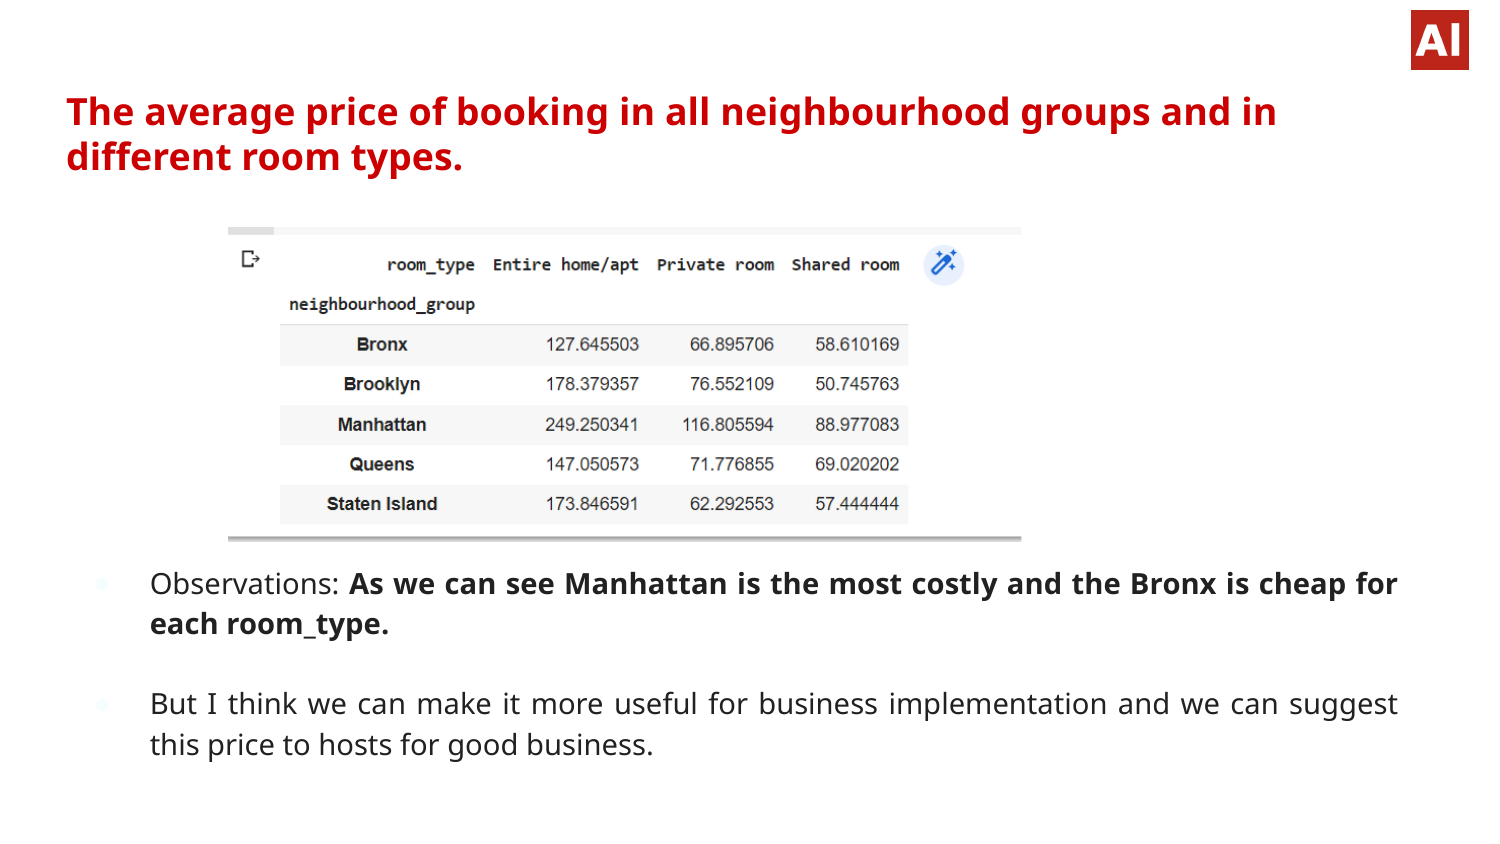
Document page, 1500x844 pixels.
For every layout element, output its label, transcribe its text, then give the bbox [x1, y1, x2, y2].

picture [227, 227, 1022, 542]
picture [1411, 10, 1469, 70]
title The average price of booking in all neighbourhood groups and in different room types. [51, 72, 1449, 167]
list Observations: As we can see Manhattan is the most costly and the Bronx is cheap for each room_type. But I think we can make it more useful for business implementation and we can suggest this price to hosts for good business. [59, 188, 1415, 818]
